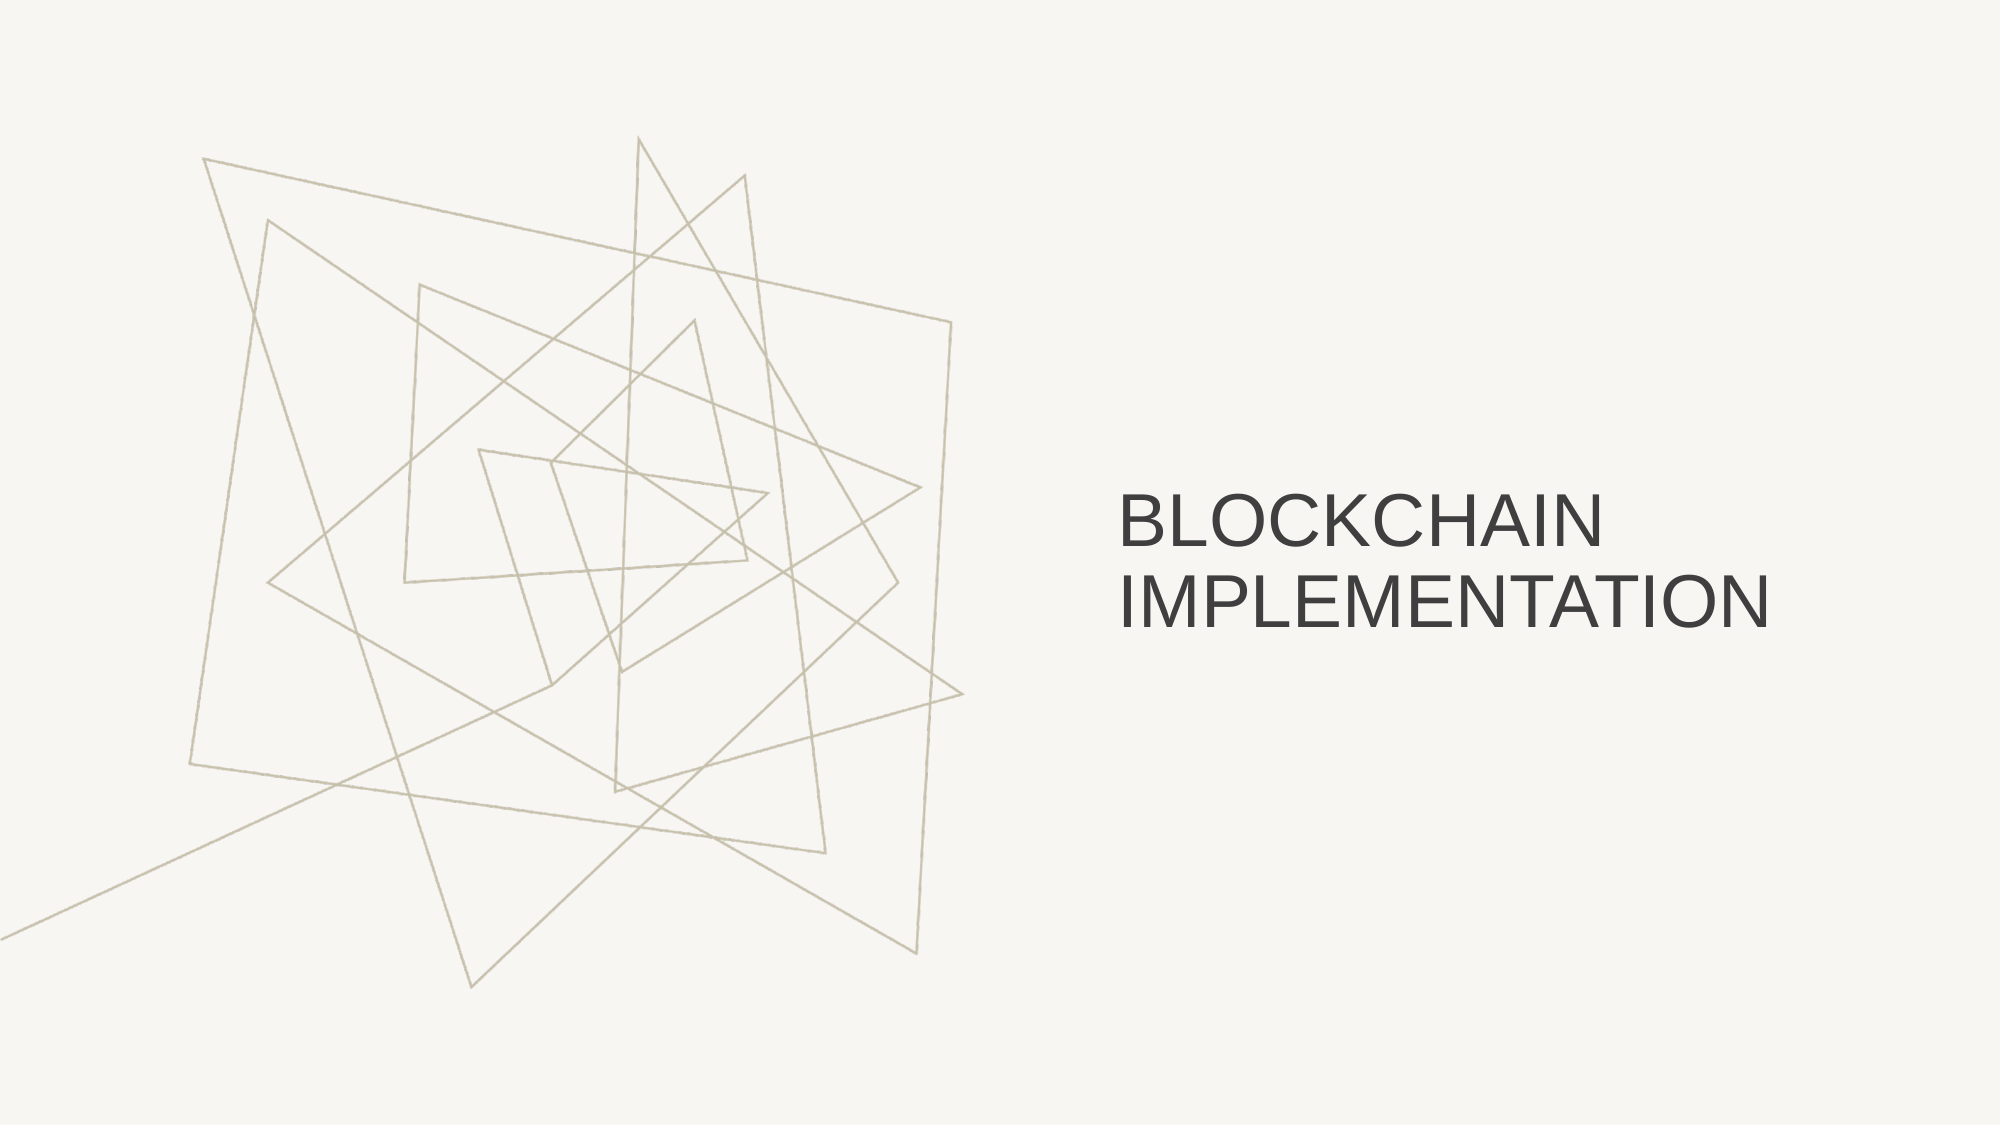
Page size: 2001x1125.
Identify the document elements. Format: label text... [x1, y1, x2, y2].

picture [0, 135, 965, 989]
title BLOCKCHAIN IMPLEMENTATION [1102, 421, 1833, 704]
